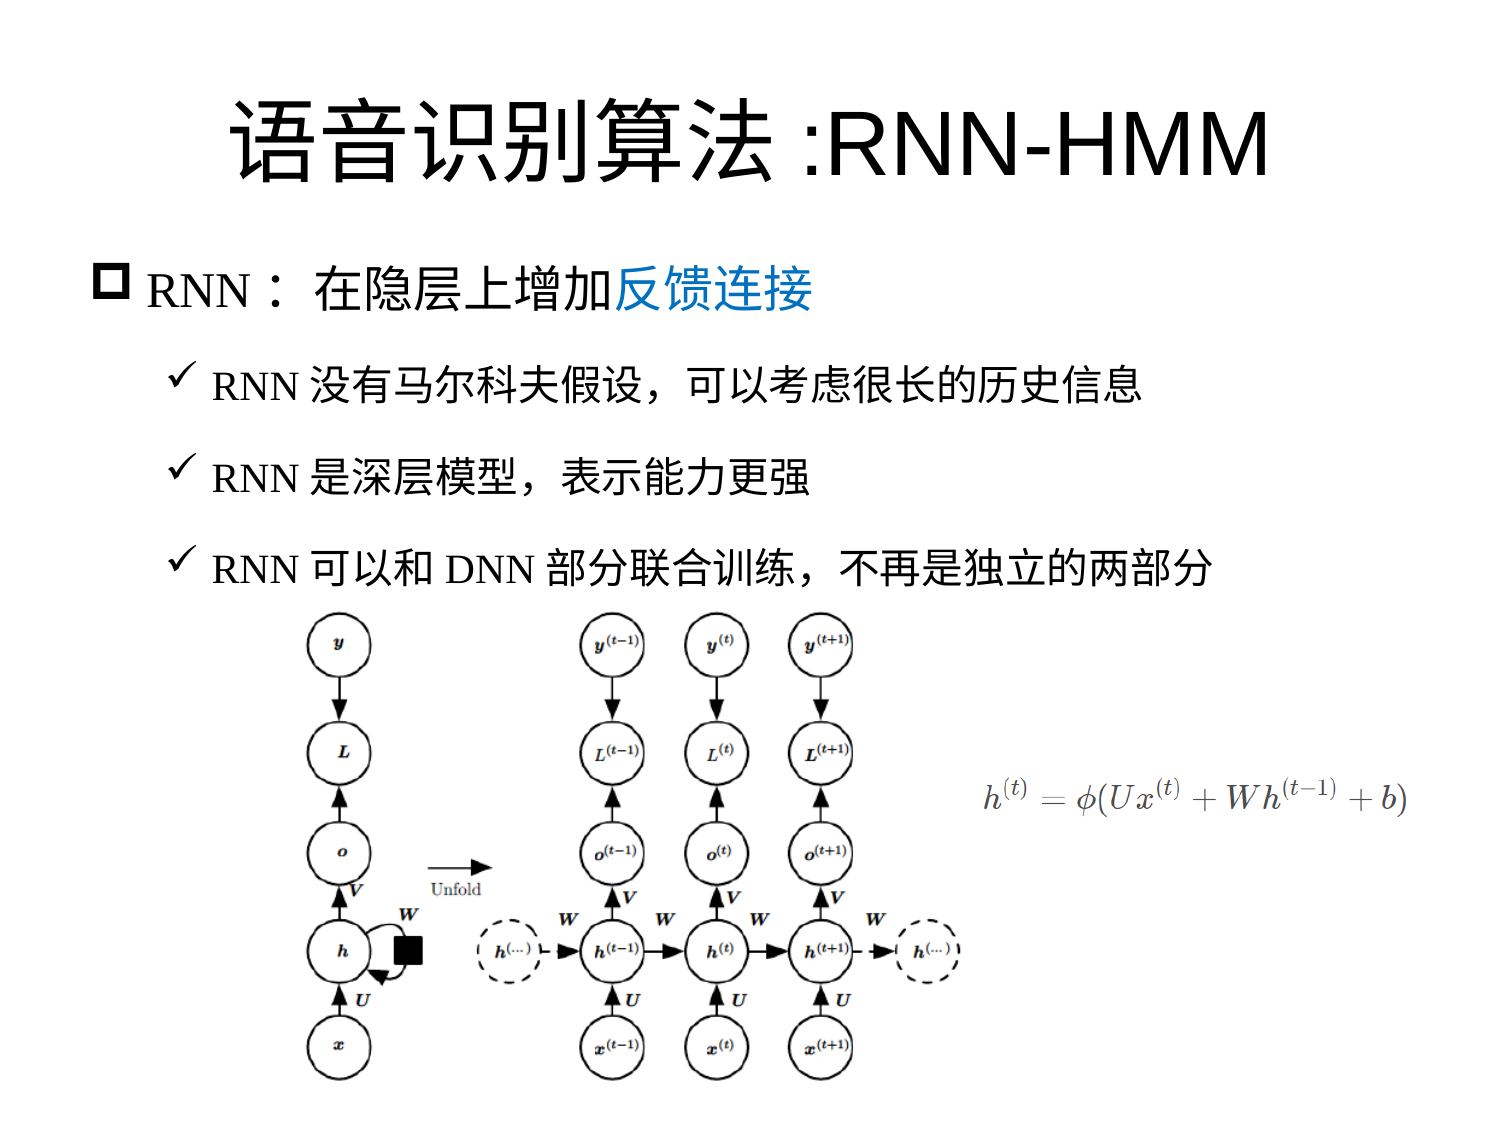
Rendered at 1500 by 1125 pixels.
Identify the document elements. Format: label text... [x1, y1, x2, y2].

picture [218, 597, 1412, 1099]
title 语音识别算法:RNN-HMM [75, 45, 1425, 220]
text_box RNN：在隐层上增加反馈连接 RNN没有马尔科夫假设，可以考虑很长的历史信息 RNN是深层模型，表示能力更强 RNN可以和DNN部分联合训练，不再是独立的两部分 [75, 220, 1436, 1083]
